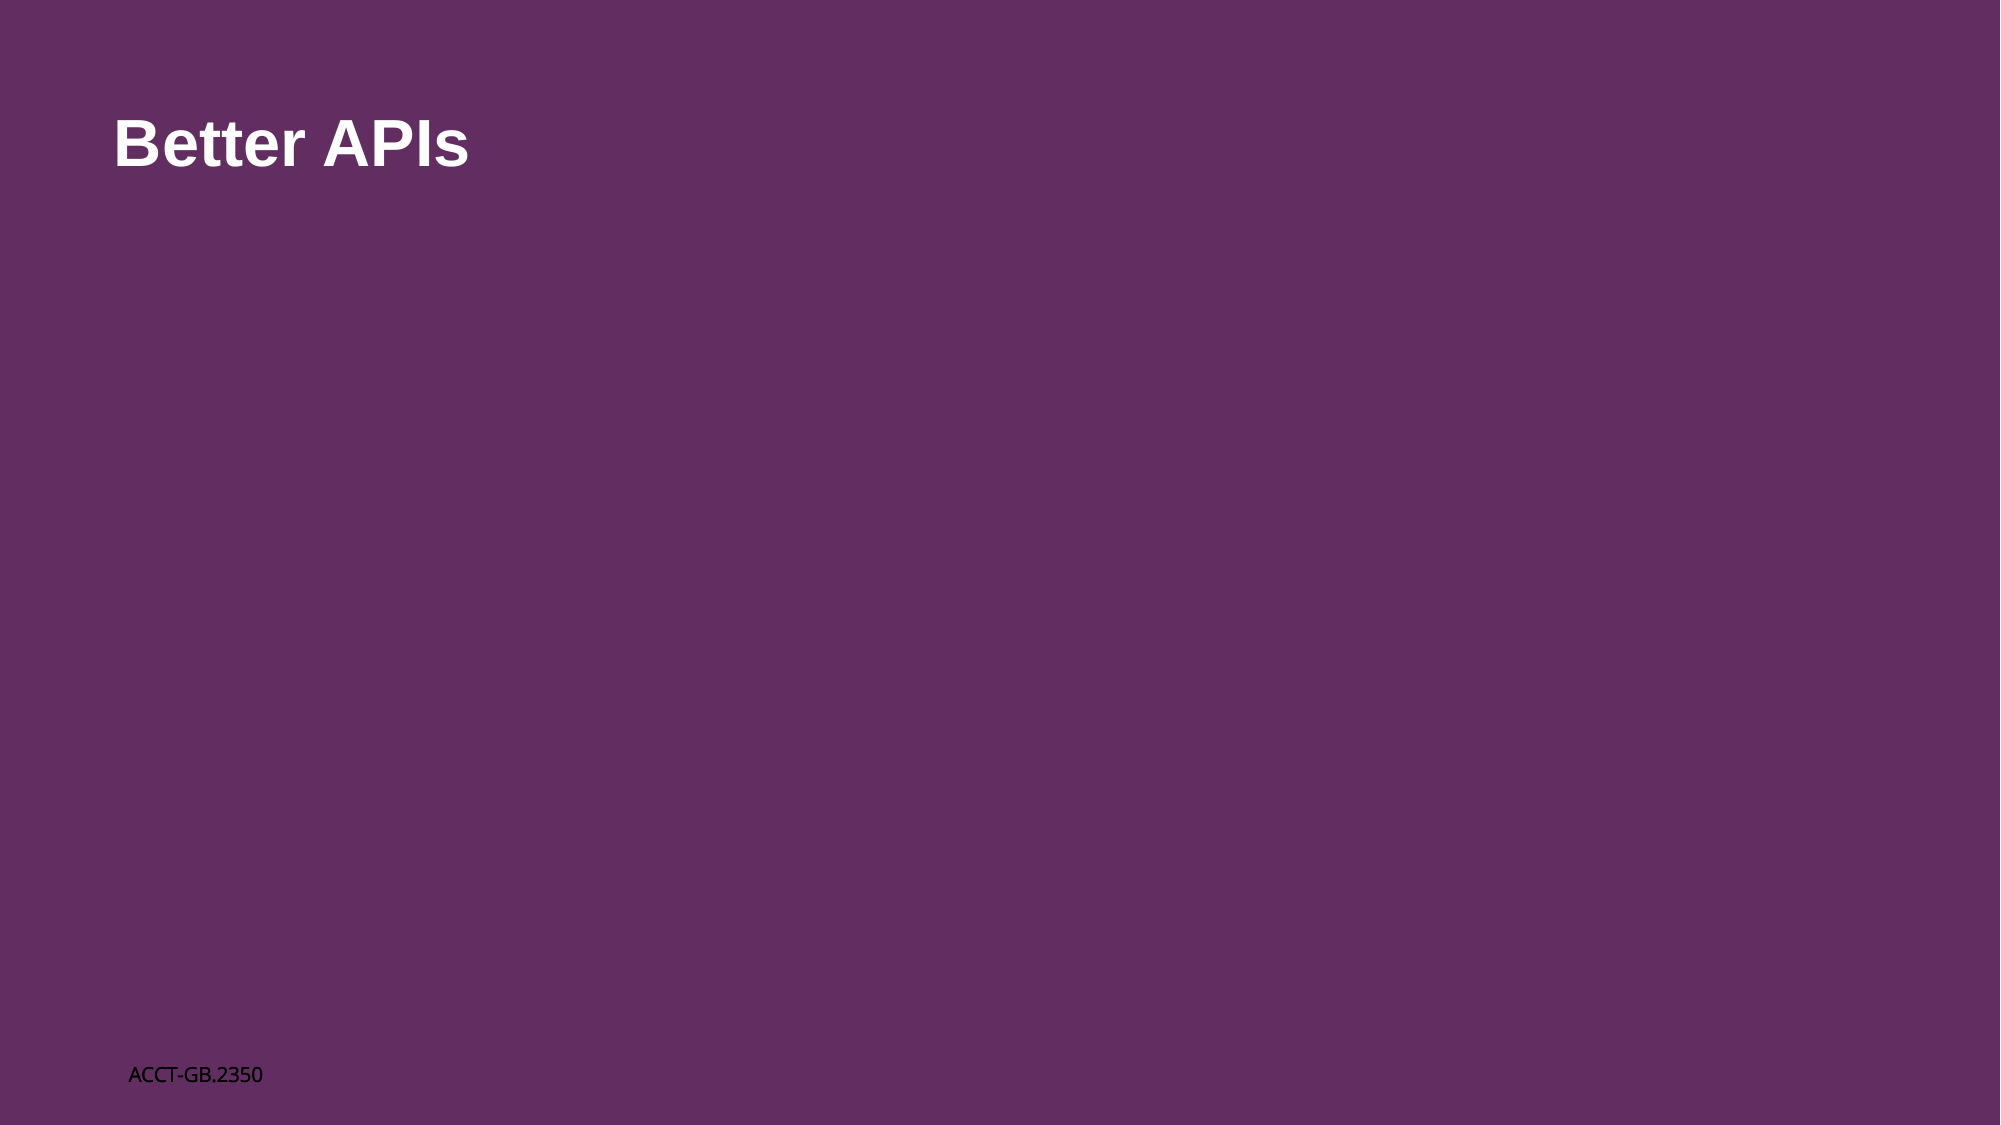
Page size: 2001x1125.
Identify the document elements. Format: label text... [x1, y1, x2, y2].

title Better APIs [113, 100, 1887, 181]
